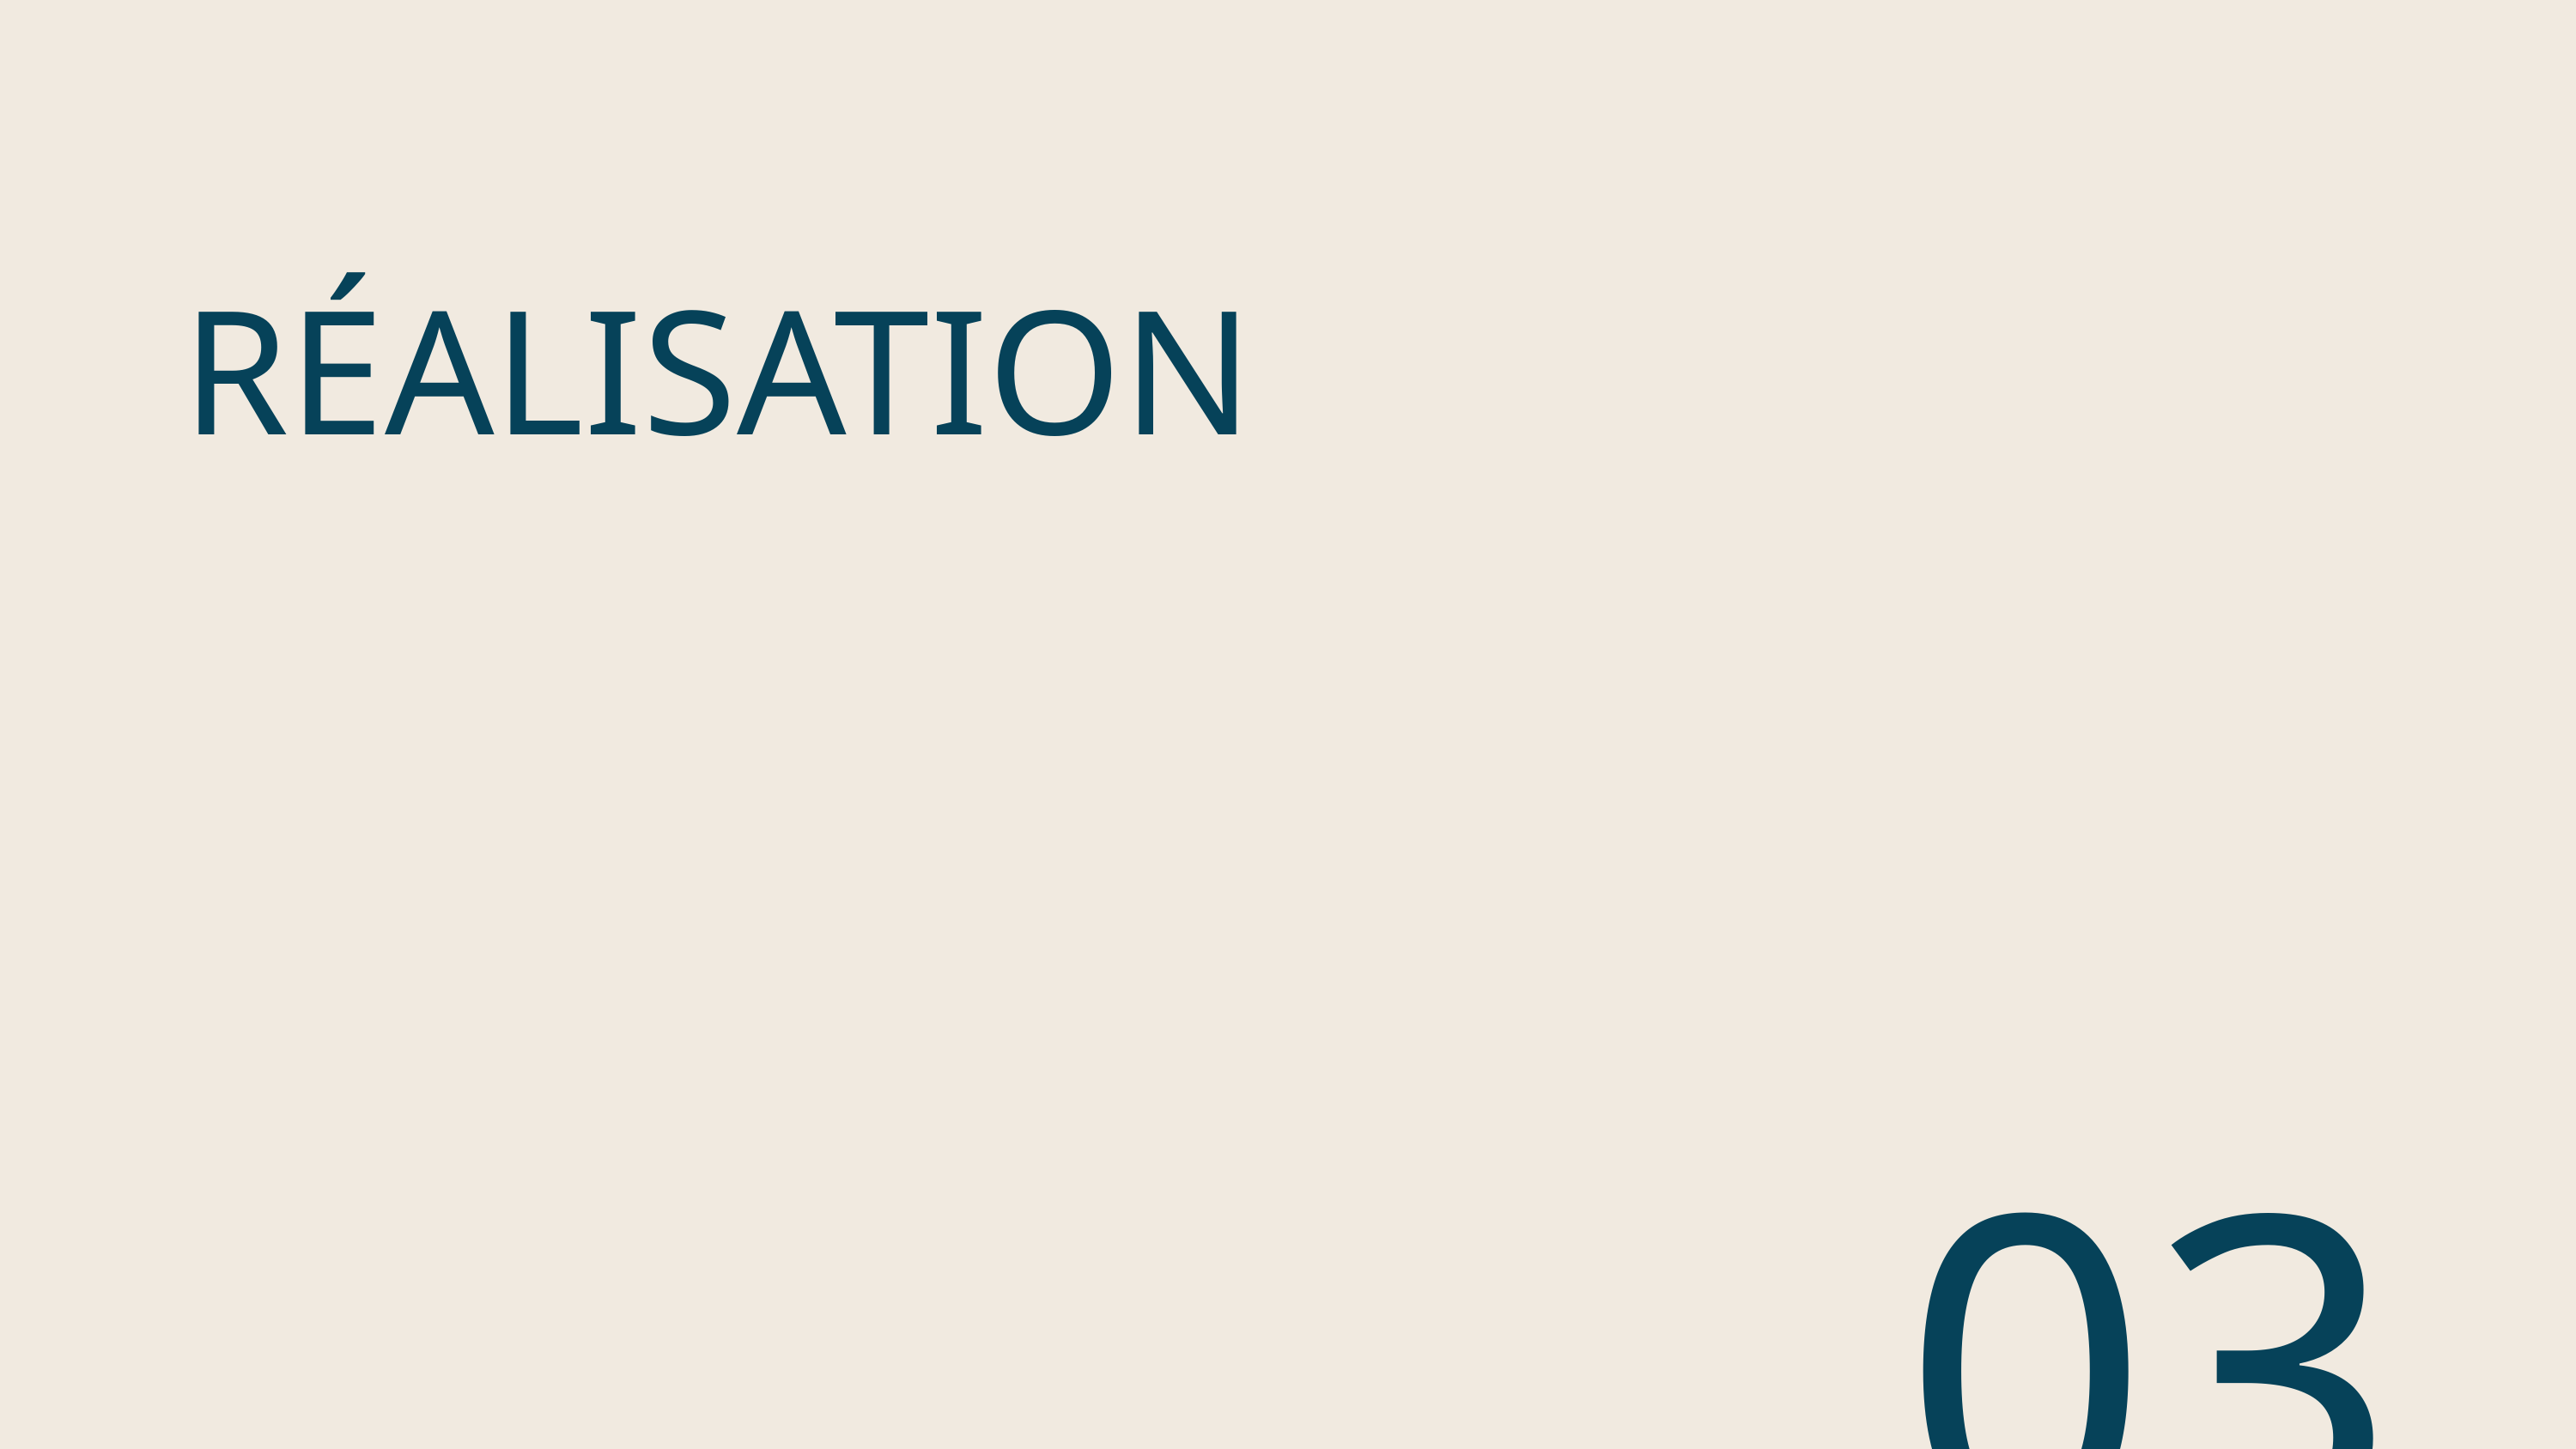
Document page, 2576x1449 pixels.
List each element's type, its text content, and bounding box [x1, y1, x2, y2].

text_box 03 [1072, 567, 2398, 1449]
text_box RÉALISATION [182, 263, 2533, 470]
